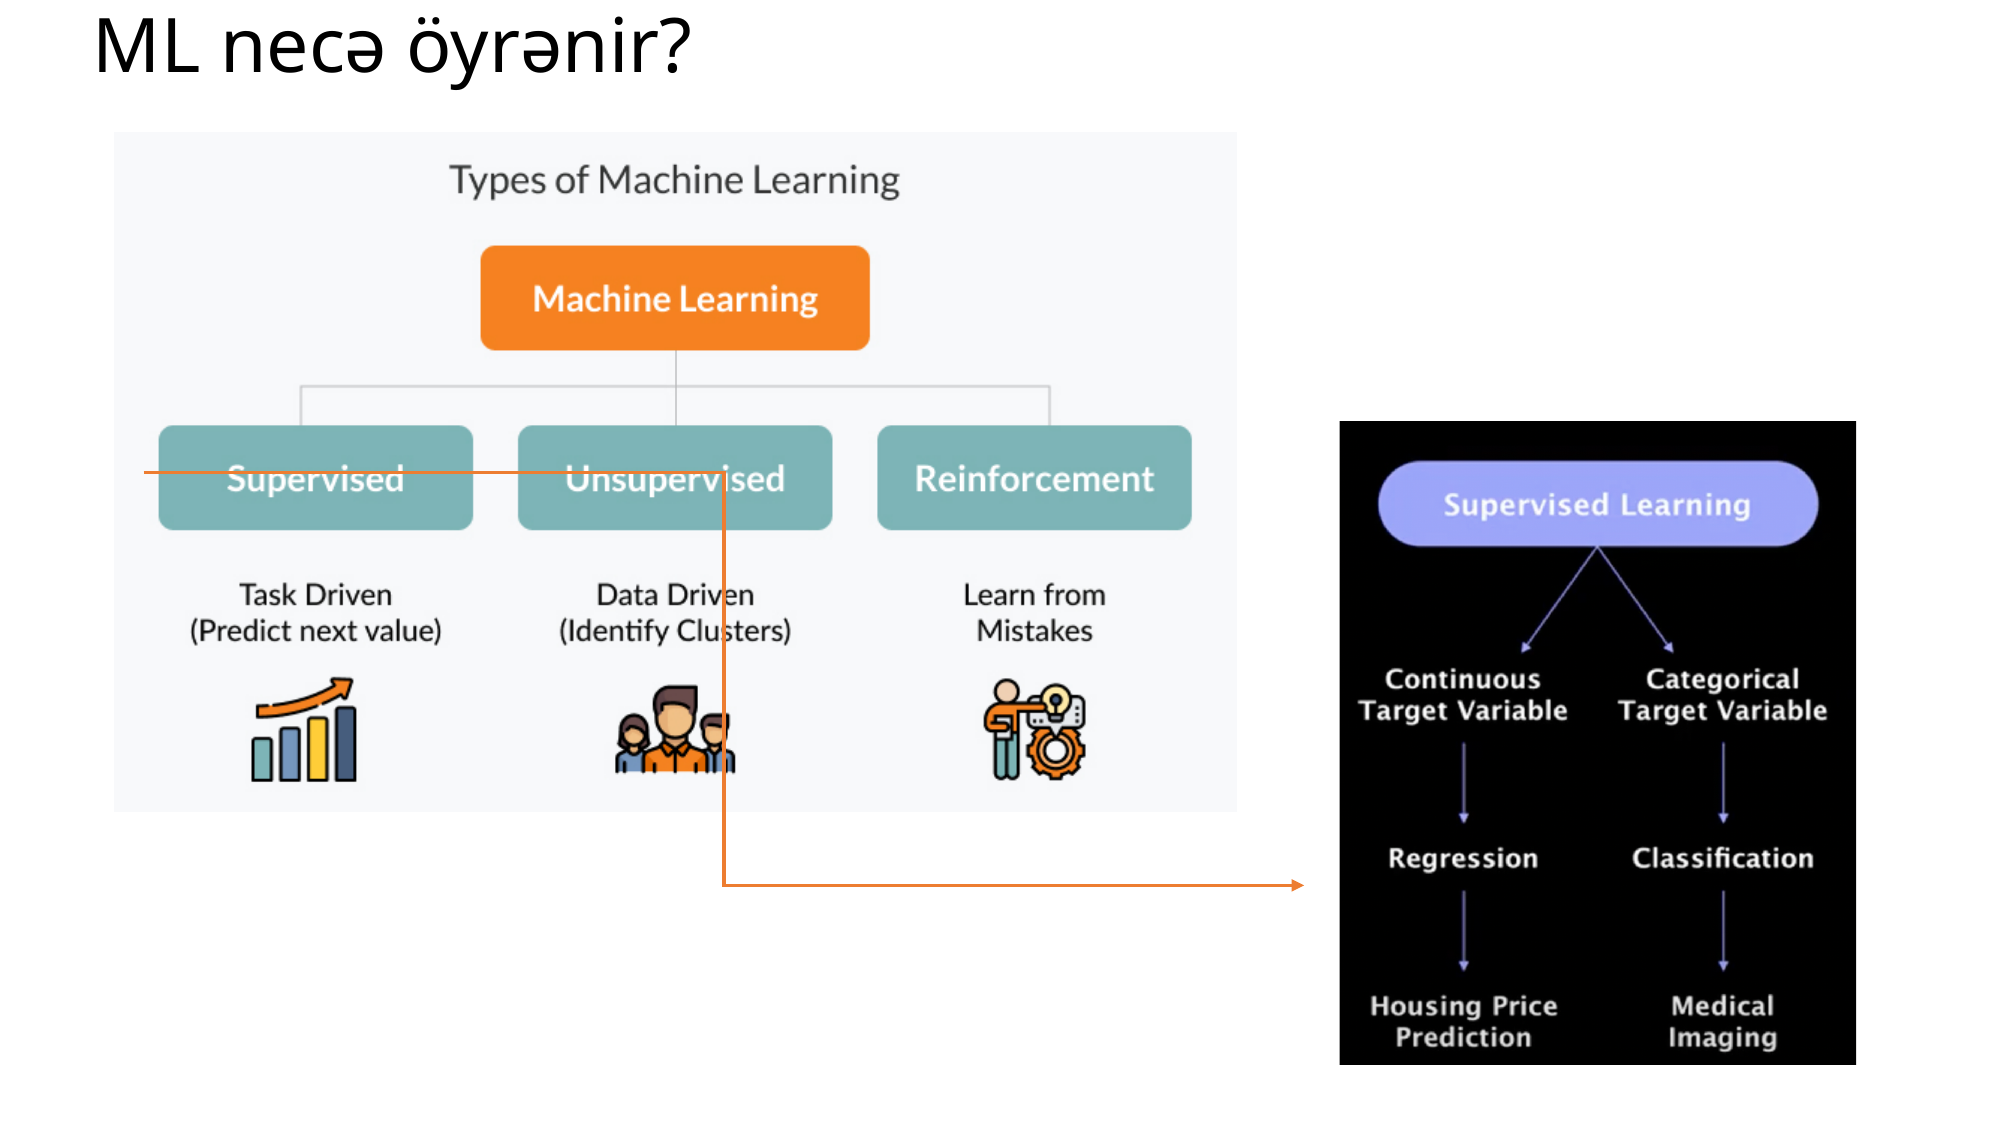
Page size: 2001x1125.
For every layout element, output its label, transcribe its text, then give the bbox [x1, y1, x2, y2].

picture [114, 132, 1237, 812]
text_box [143, 472, 1305, 886]
title ML necə öyrənir? [0, 0, 2000, 97]
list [1339, 421, 1857, 1065]
